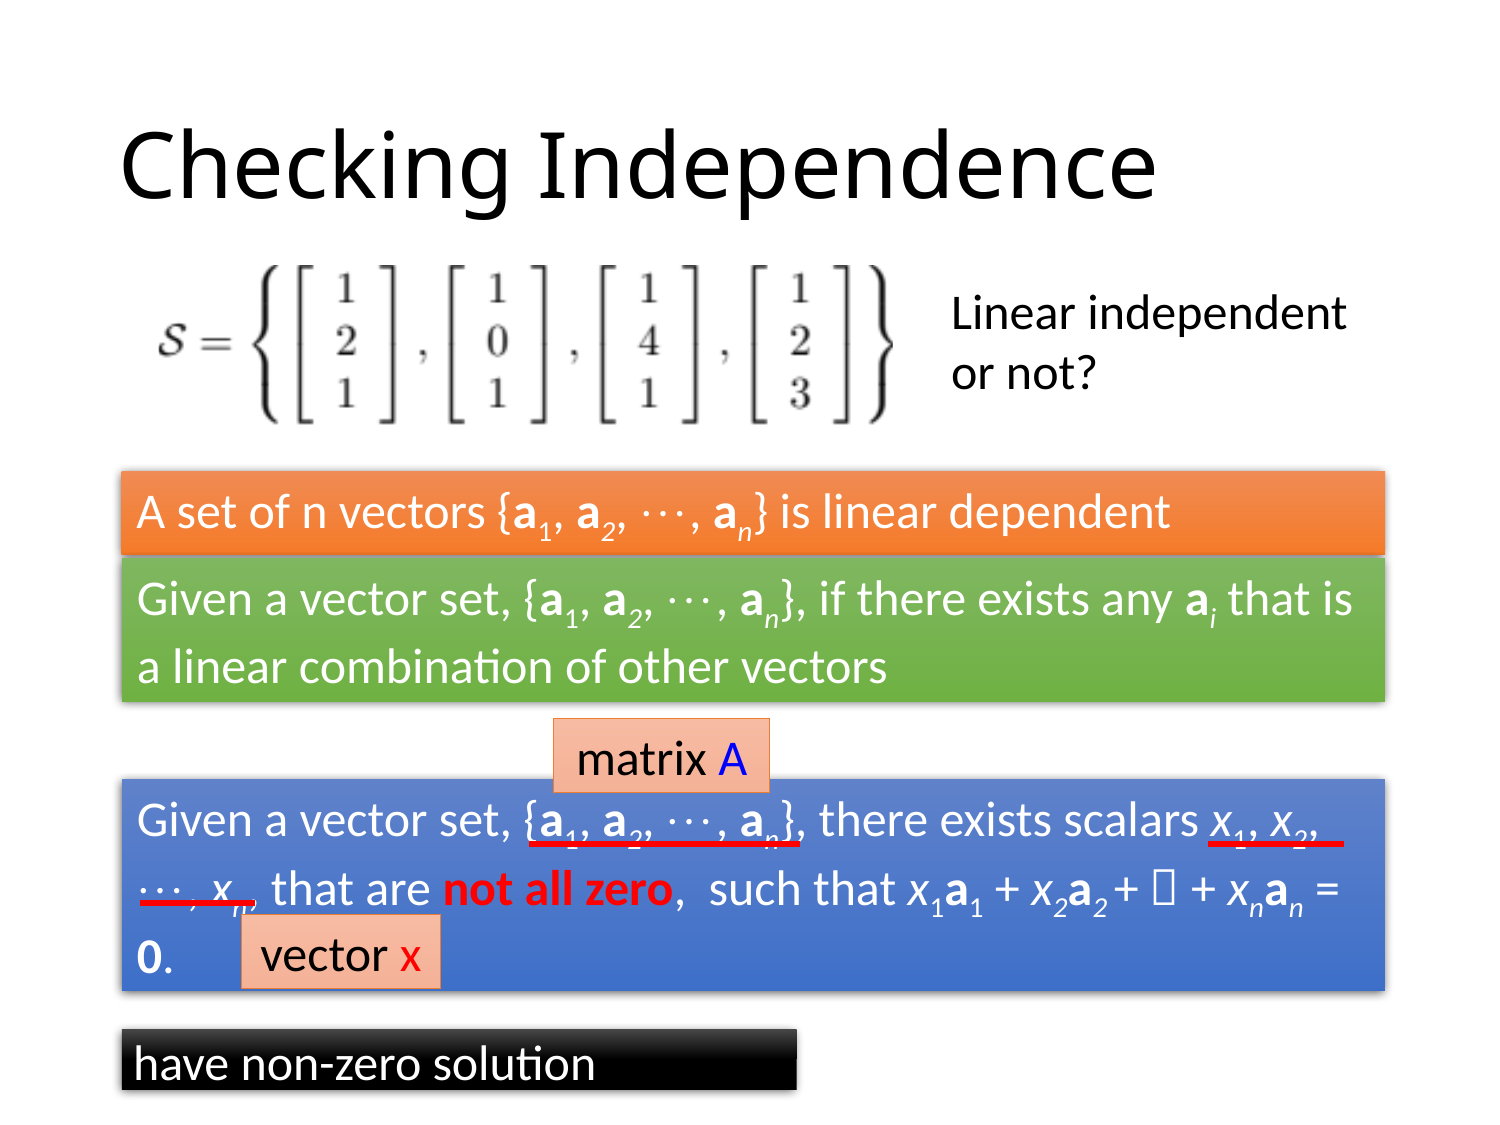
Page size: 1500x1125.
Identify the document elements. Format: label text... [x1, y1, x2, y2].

text_box Linear independent or not? [936, 272, 1371, 408]
text_box A set of n vectors {a1, a2, , an} is linear dependent [121, 471, 1386, 554]
text_box Given a vector set, {a1, a2, , an}, there exists scalars x1, x2, , xn, that are not all zero, such that x1a1 + x2a2 +  + xnan = 0. [122, 779, 1385, 991]
picture [158, 265, 893, 425]
title Checking Independence [103, 59, 1397, 278]
text_box Given a vector set, {a1, a2, , an}, if there exists any ai that is a linear combination of other vectors [122, 558, 1385, 702]
text_box matrix A [553, 718, 770, 793]
text_box vector x [241, 914, 441, 989]
